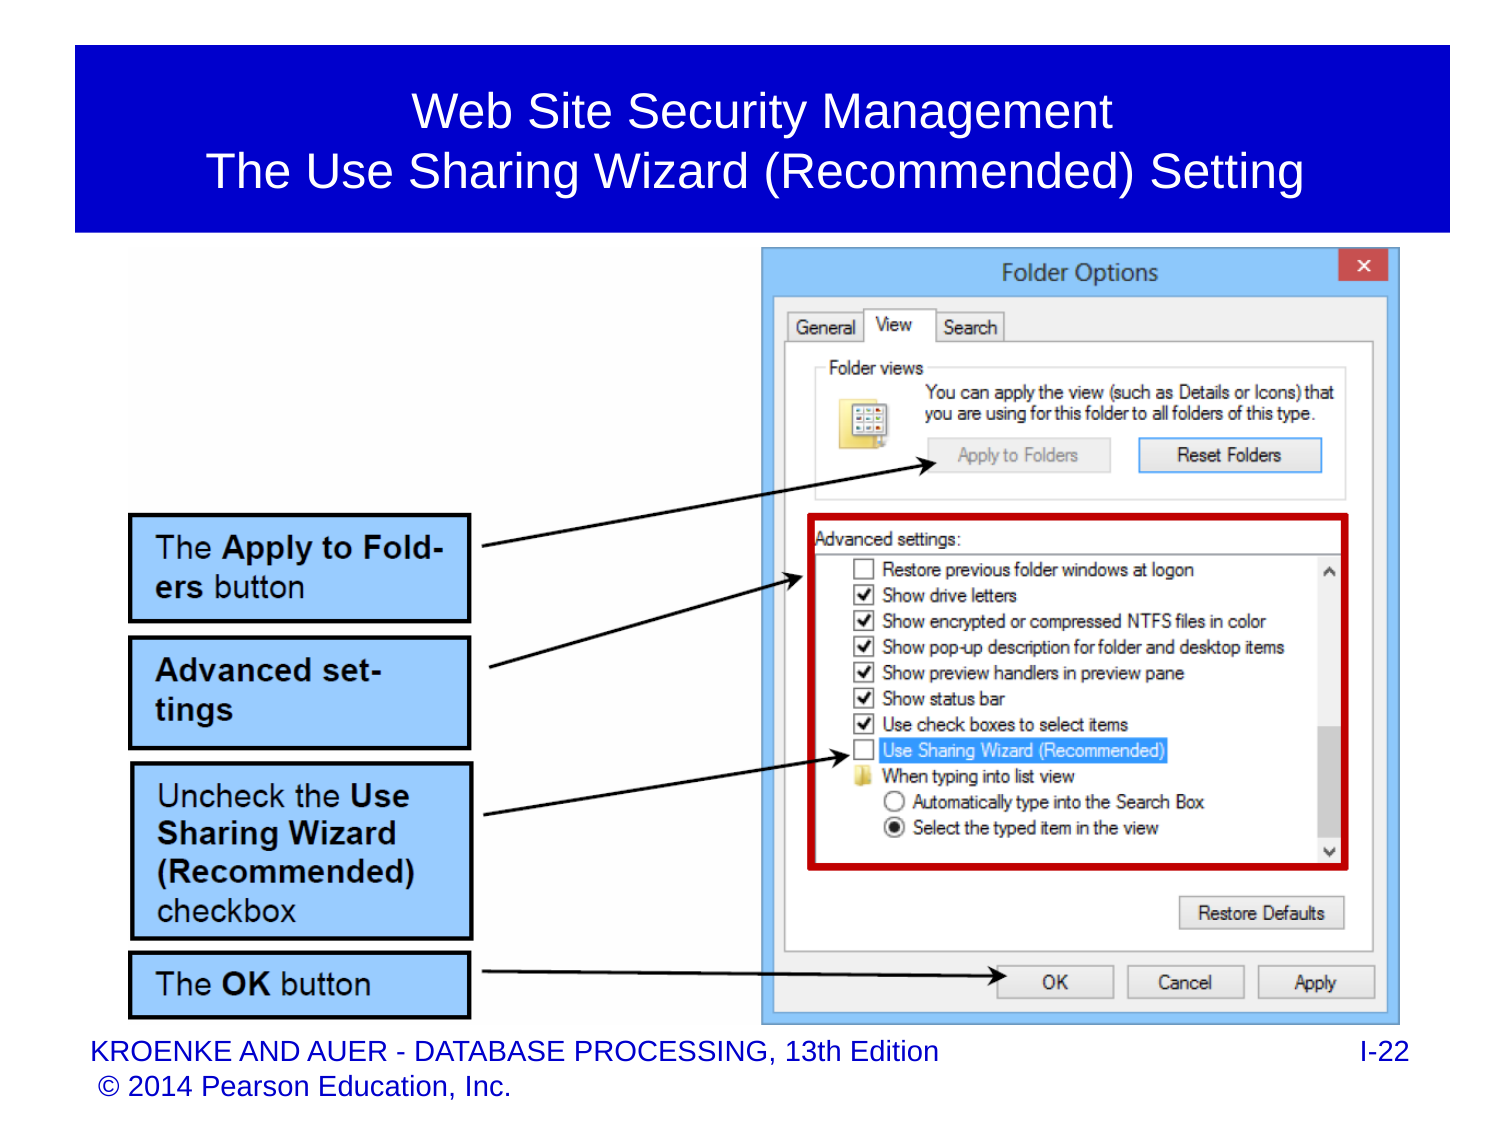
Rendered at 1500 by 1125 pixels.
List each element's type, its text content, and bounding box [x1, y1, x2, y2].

picture [127, 247, 1401, 1026]
title Web Site Security Management The Use Sharing Wizard (Recommended) Setting [75, 45, 1450, 233]
footer KROENKE AND AUER - DATABASE PROCESSING, 13th Edition © 2014 Pearson Education, Inc. [74, 1024, 963, 1104]
slide_number I-22 [1074, 1024, 1426, 1103]
